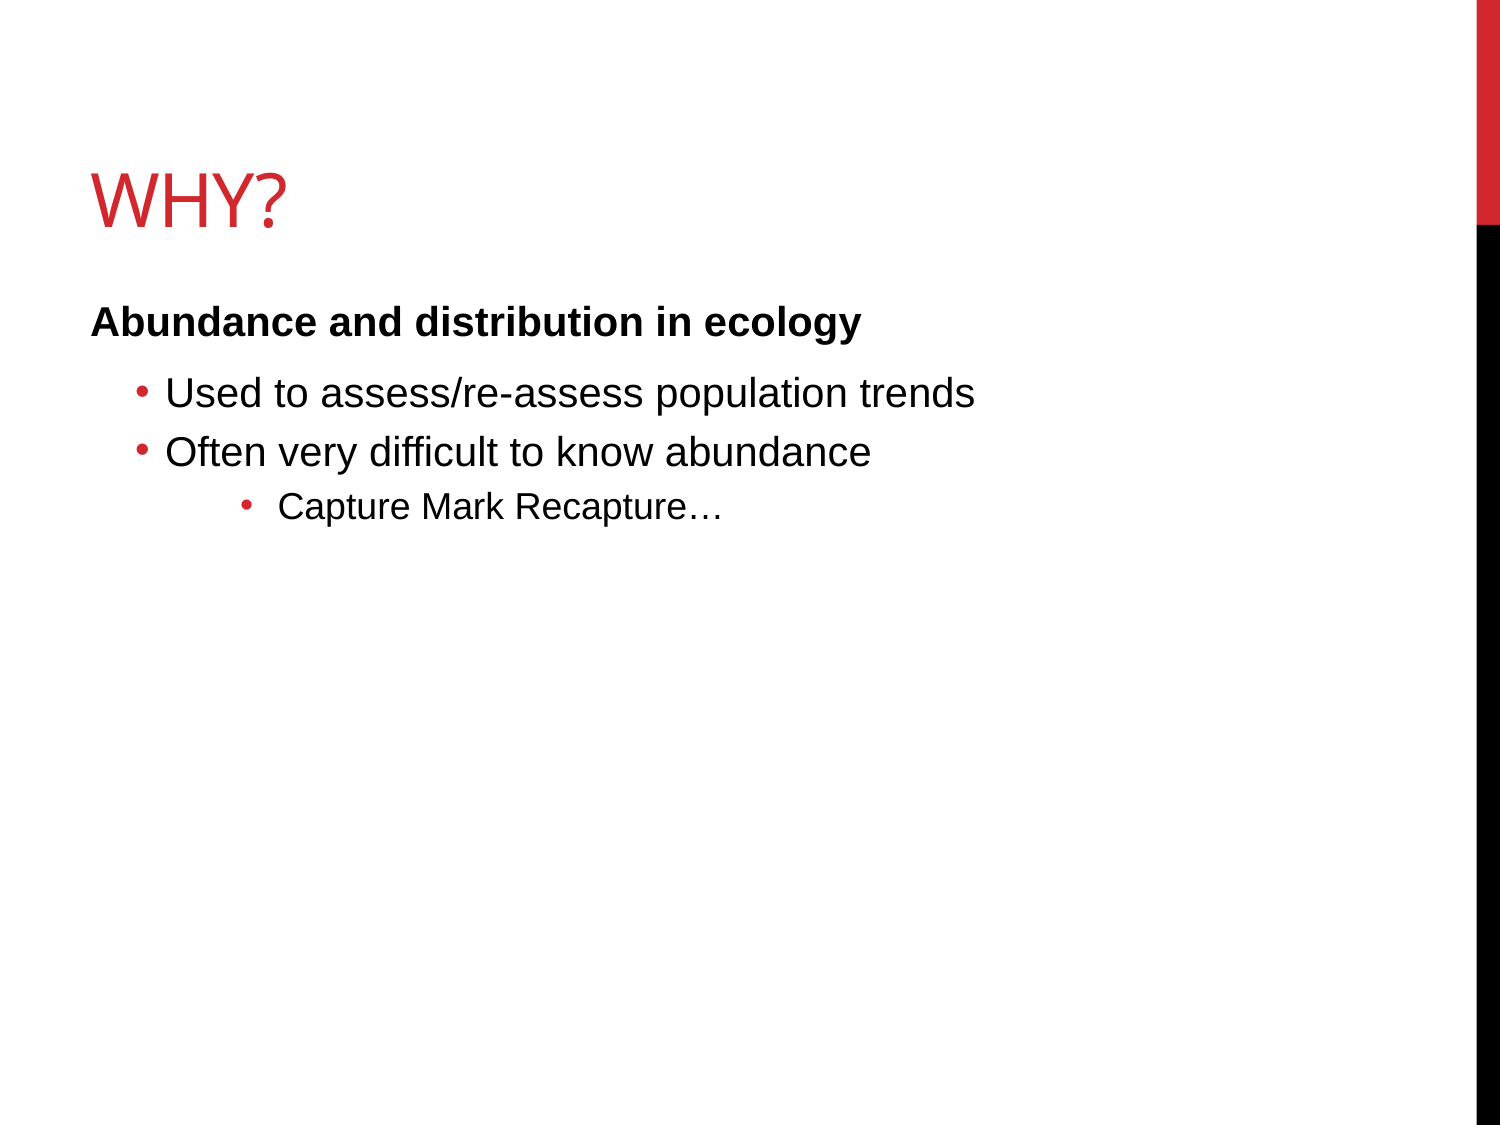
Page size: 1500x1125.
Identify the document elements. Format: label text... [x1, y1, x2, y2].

title Why? [75, 25, 1025, 250]
list Abundance and distribution in ecology Used to assess/re-assess population trends Often very difficult to know abundance Capture Mark Recapture… [75, 287, 1325, 1005]
